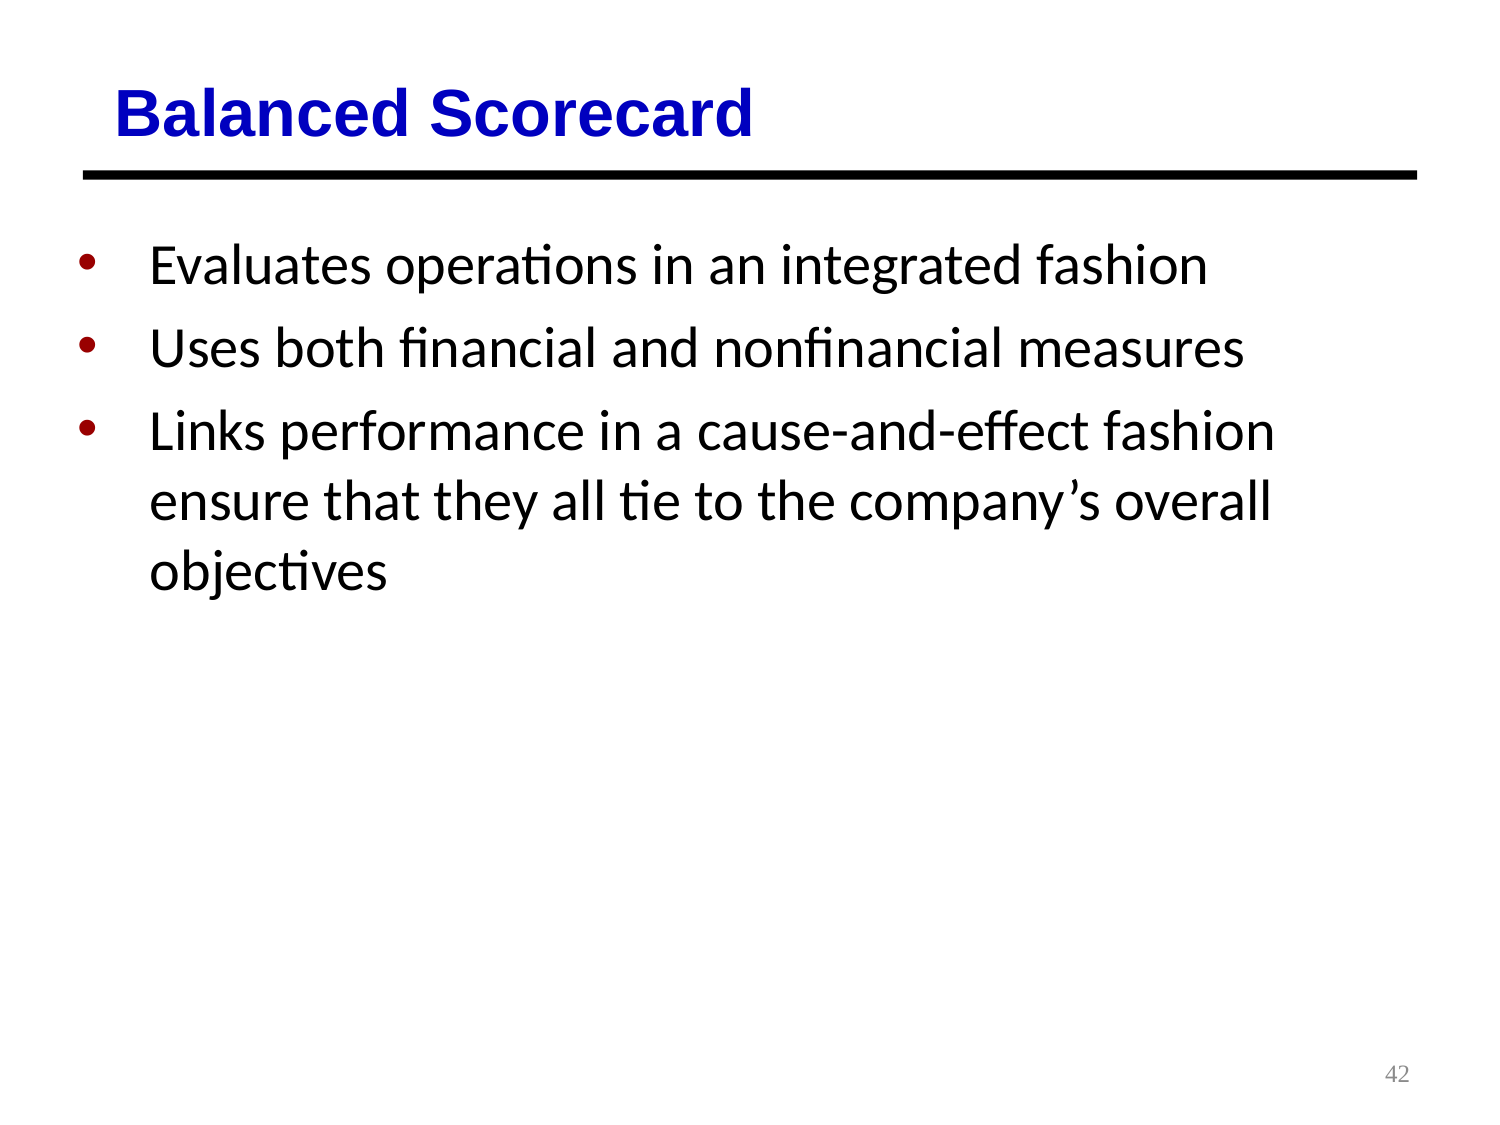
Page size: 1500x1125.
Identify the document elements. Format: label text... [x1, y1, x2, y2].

text_box Balanced Scorecard [99, 62, 1413, 155]
text_box Evaluates operations in an integrated fashion Uses both financial and nonfinancial measures Links performance in a cause-and-effect fashion ensure that they all tie to the company’s overall objectives [62, 218, 1463, 625]
slide_number 42 [1074, 1042, 1425, 1103]
